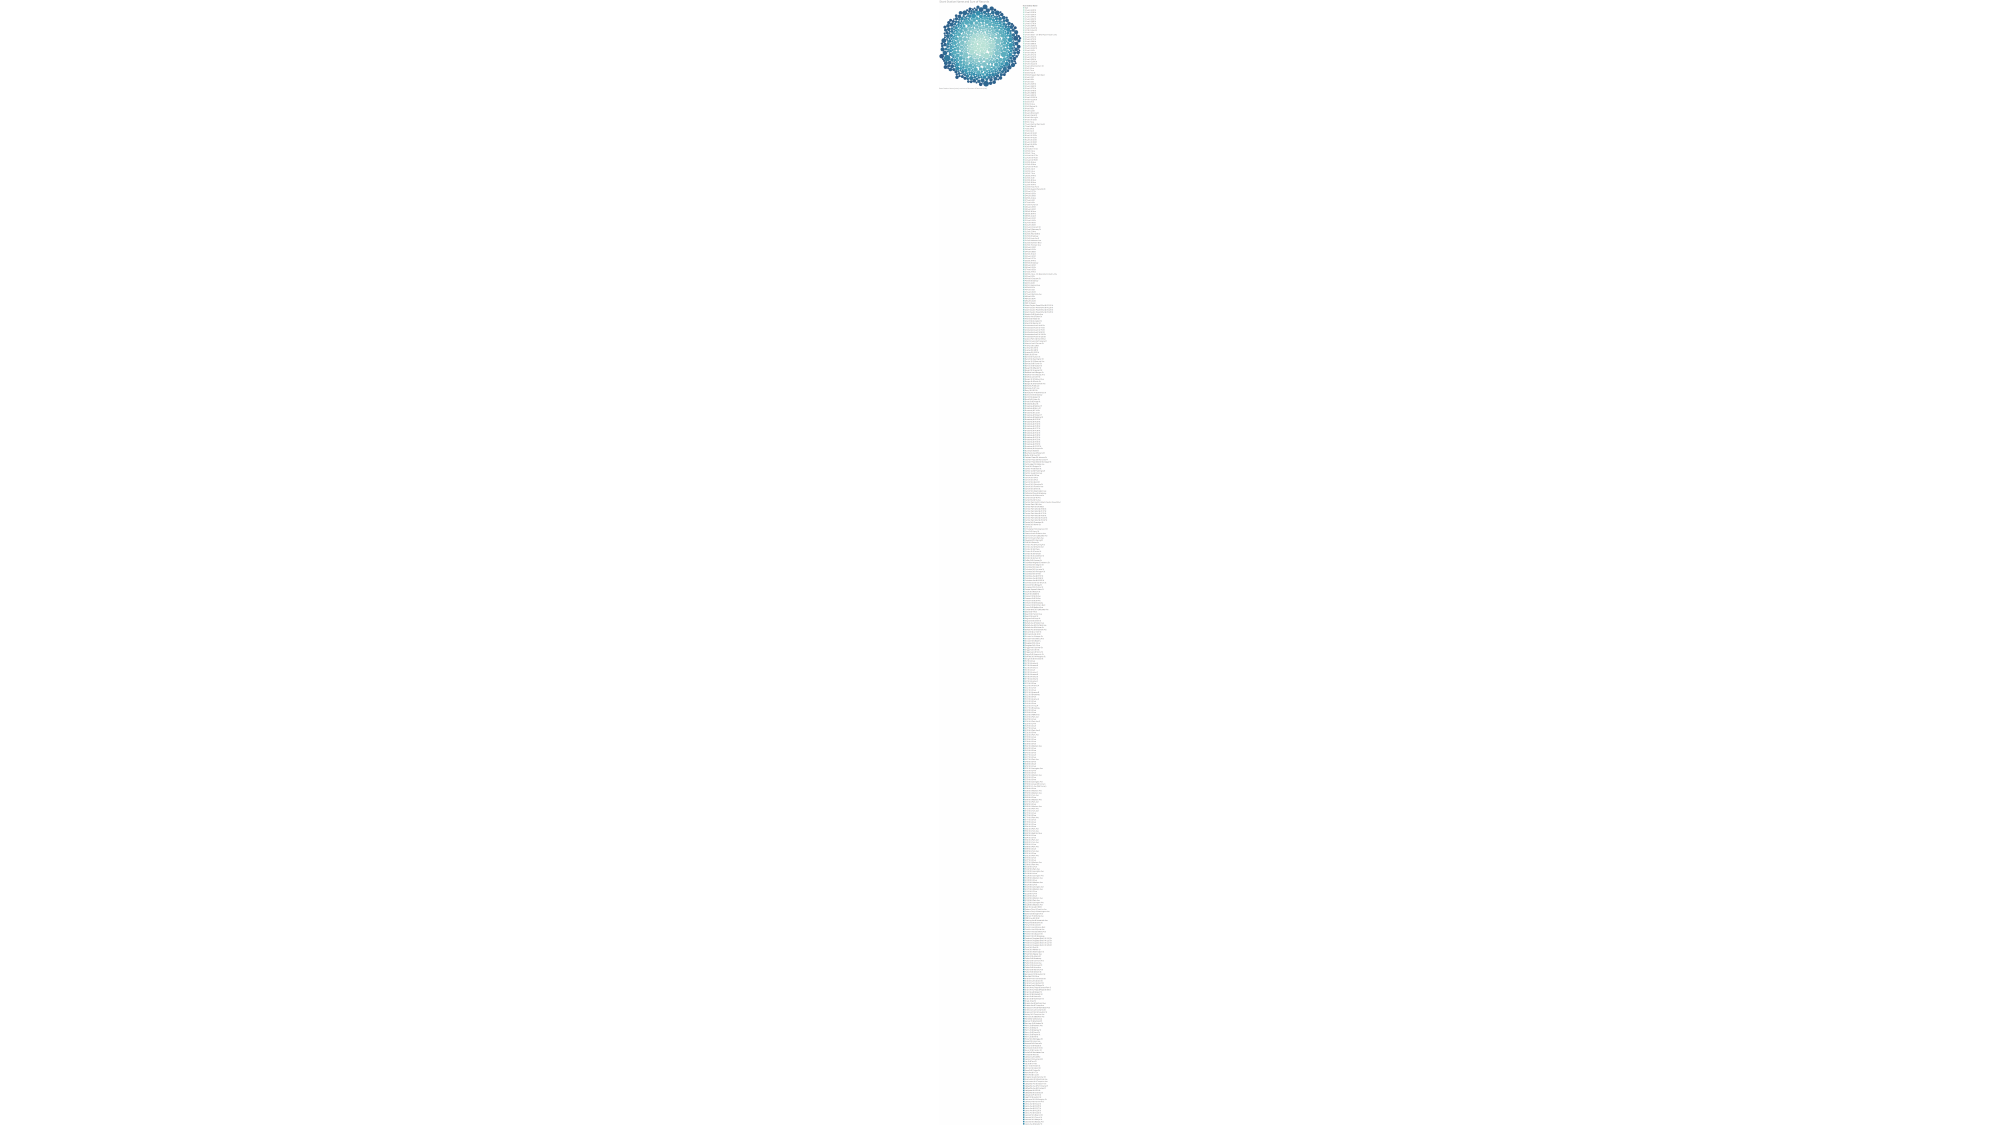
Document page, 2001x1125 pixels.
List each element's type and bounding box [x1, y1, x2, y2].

picture [939, 0, 1061, 1125]
